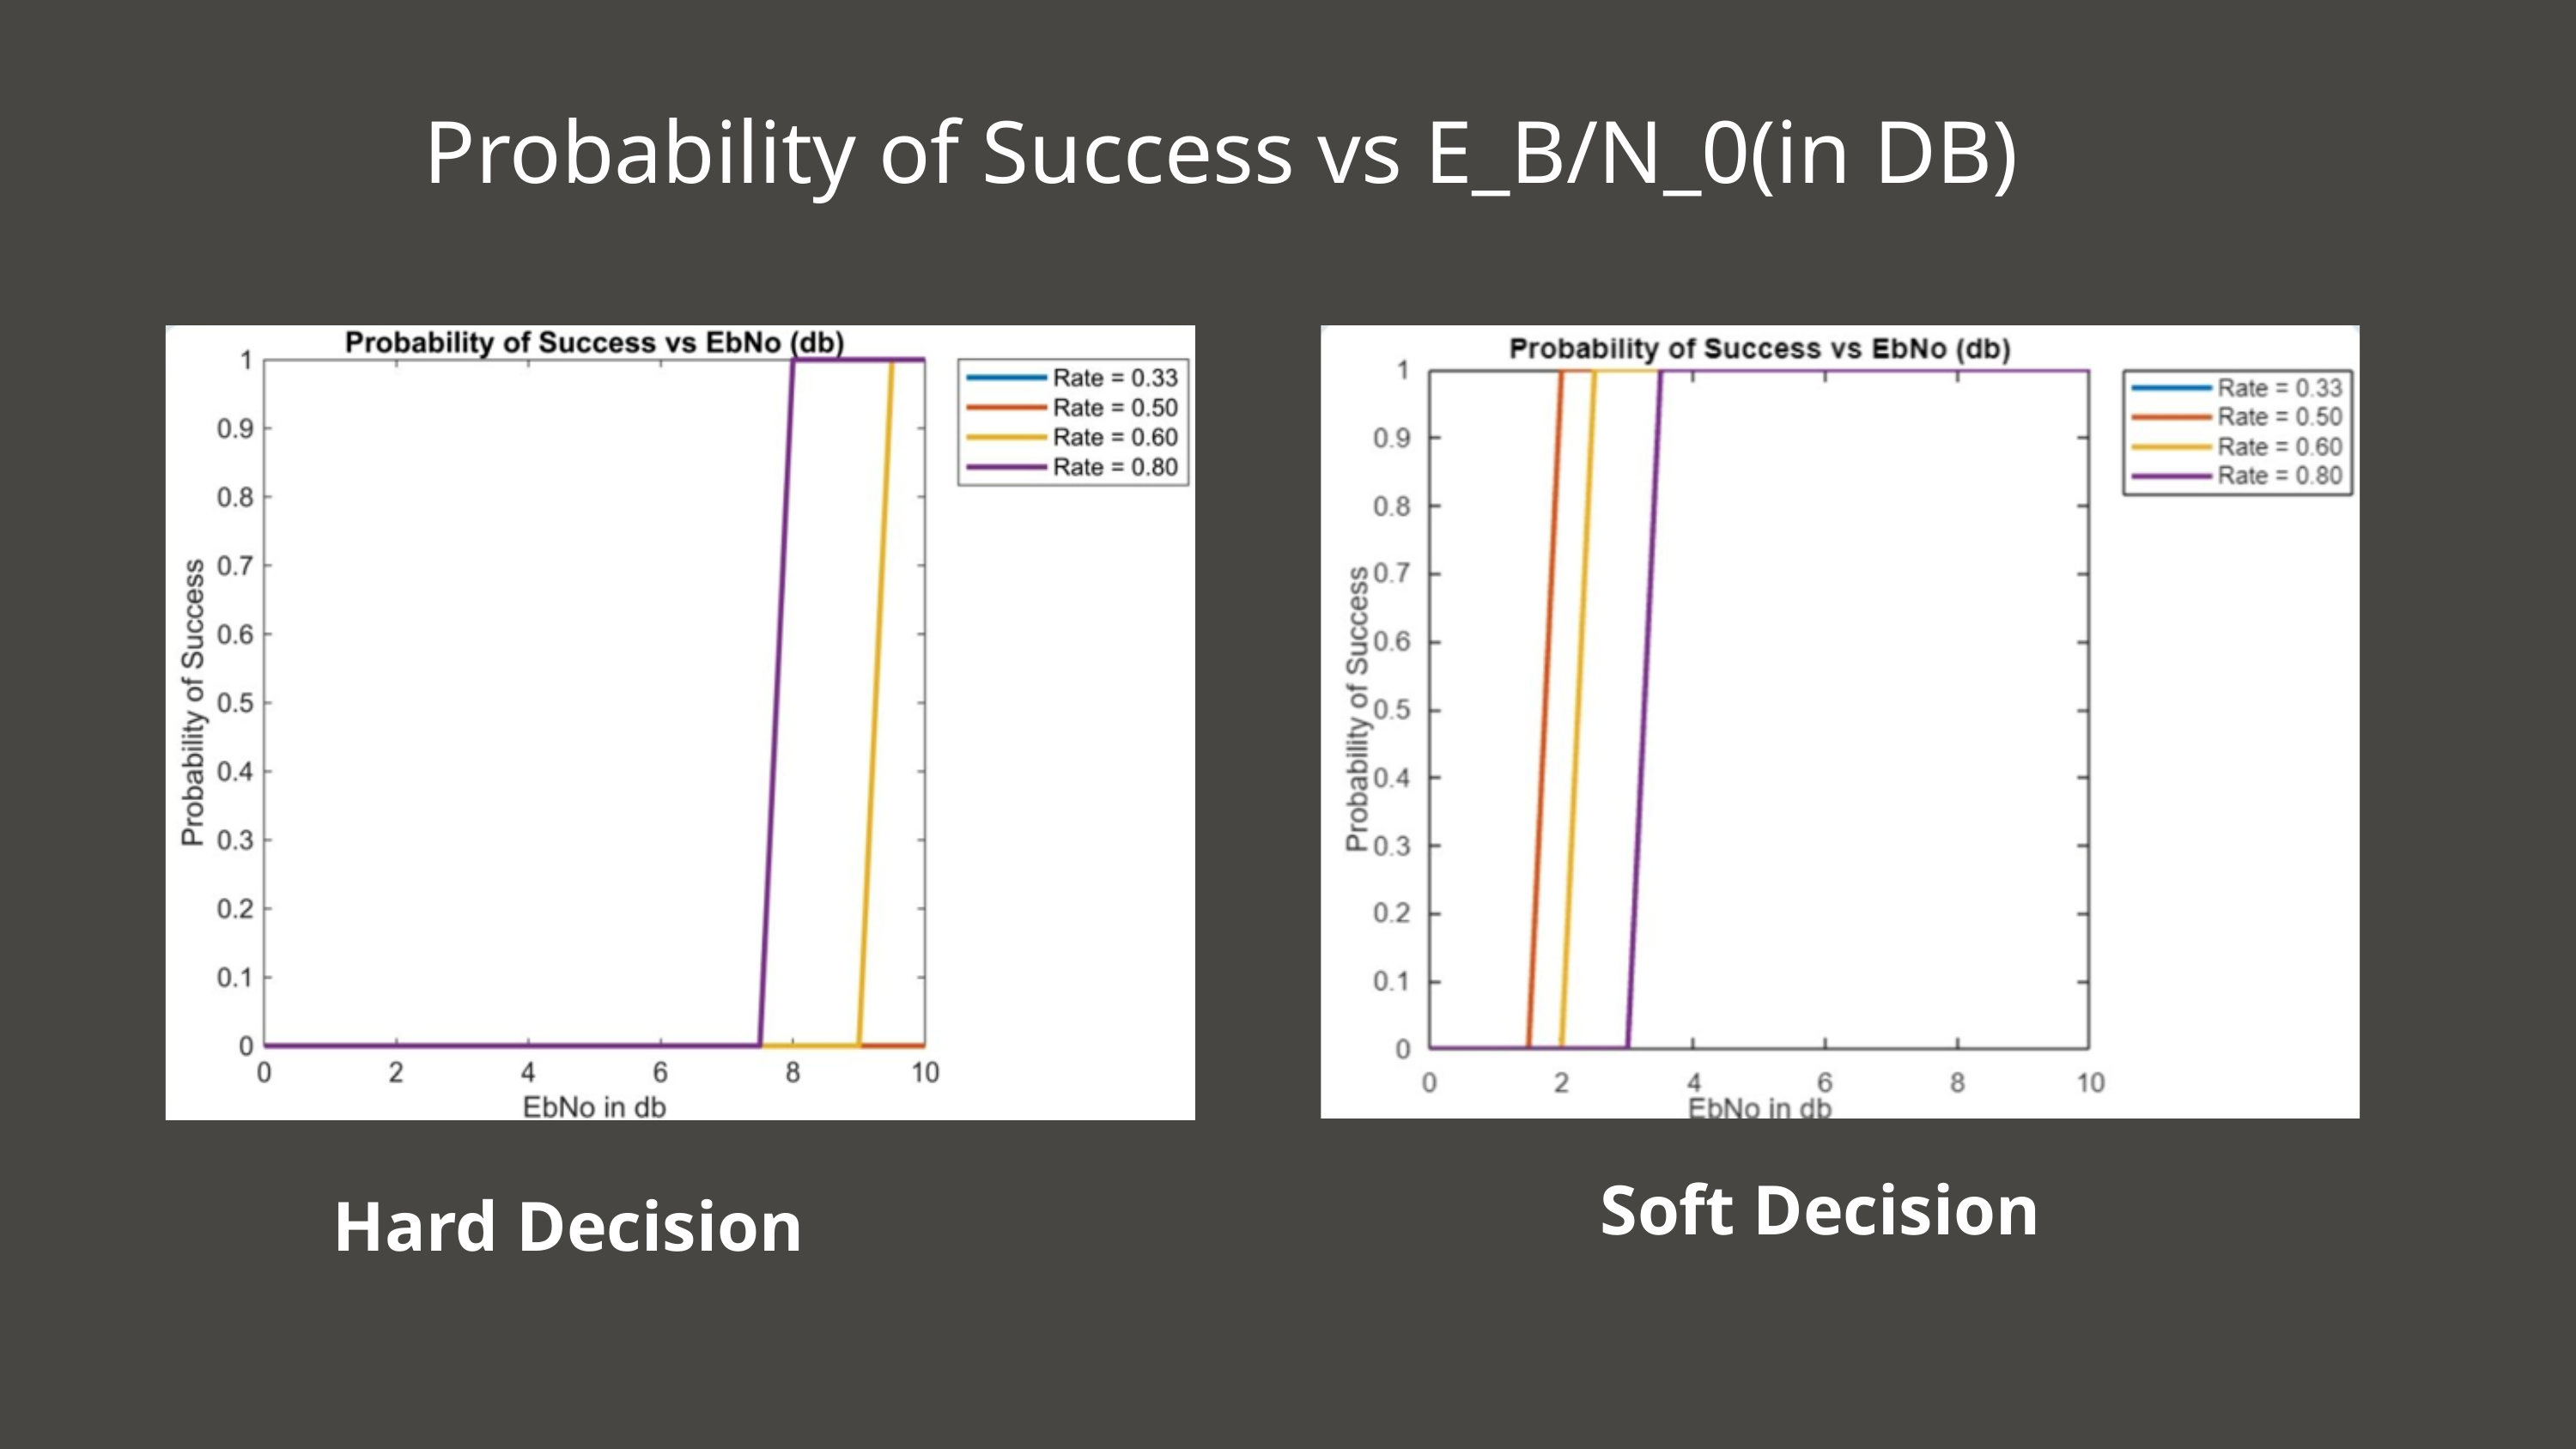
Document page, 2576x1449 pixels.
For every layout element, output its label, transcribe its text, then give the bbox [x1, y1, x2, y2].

text_box Hard Decision [289, 1169, 848, 1265]
text_box [165, 325, 1195, 1120]
text_box Soft Decision [1598, 1154, 2043, 1249]
text_box [1321, 325, 2360, 1119]
text_box Probability of Success vs E_B/N_0(in DB) [416, 80, 2027, 201]
